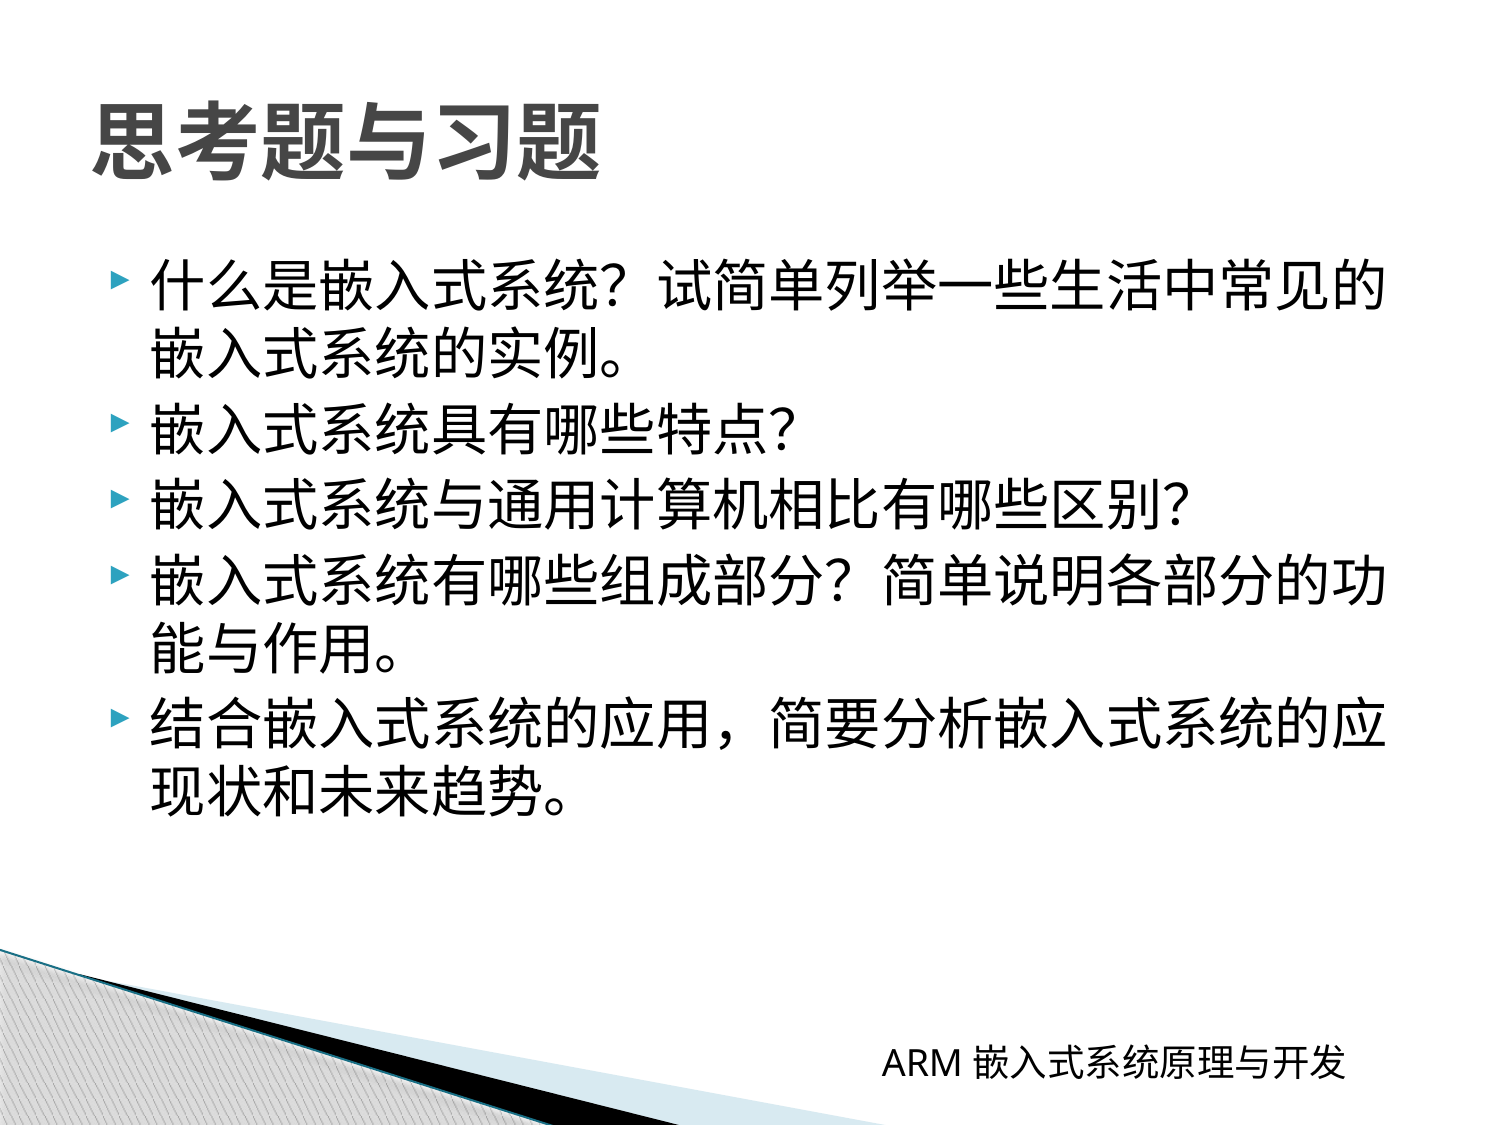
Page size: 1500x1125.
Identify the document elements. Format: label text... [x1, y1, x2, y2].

list 什么是嵌入式系统？试简单列举一些生活中常见的嵌入式系统的实例。 嵌入式系统具有哪些特点？ 嵌入式系统与通用计算机相比有哪些区别？ 嵌入式系统有哪些组成部分？简单说明各部分的功能与作用。 结合嵌入式系统的应用，简要分析嵌入式系统的应现状和未来趋势。 [75, 243, 1425, 986]
title 思考题与习题 [75, 45, 1425, 233]
text_box ARM嵌入式系统原理与开发 [867, 1031, 1430, 1091]
